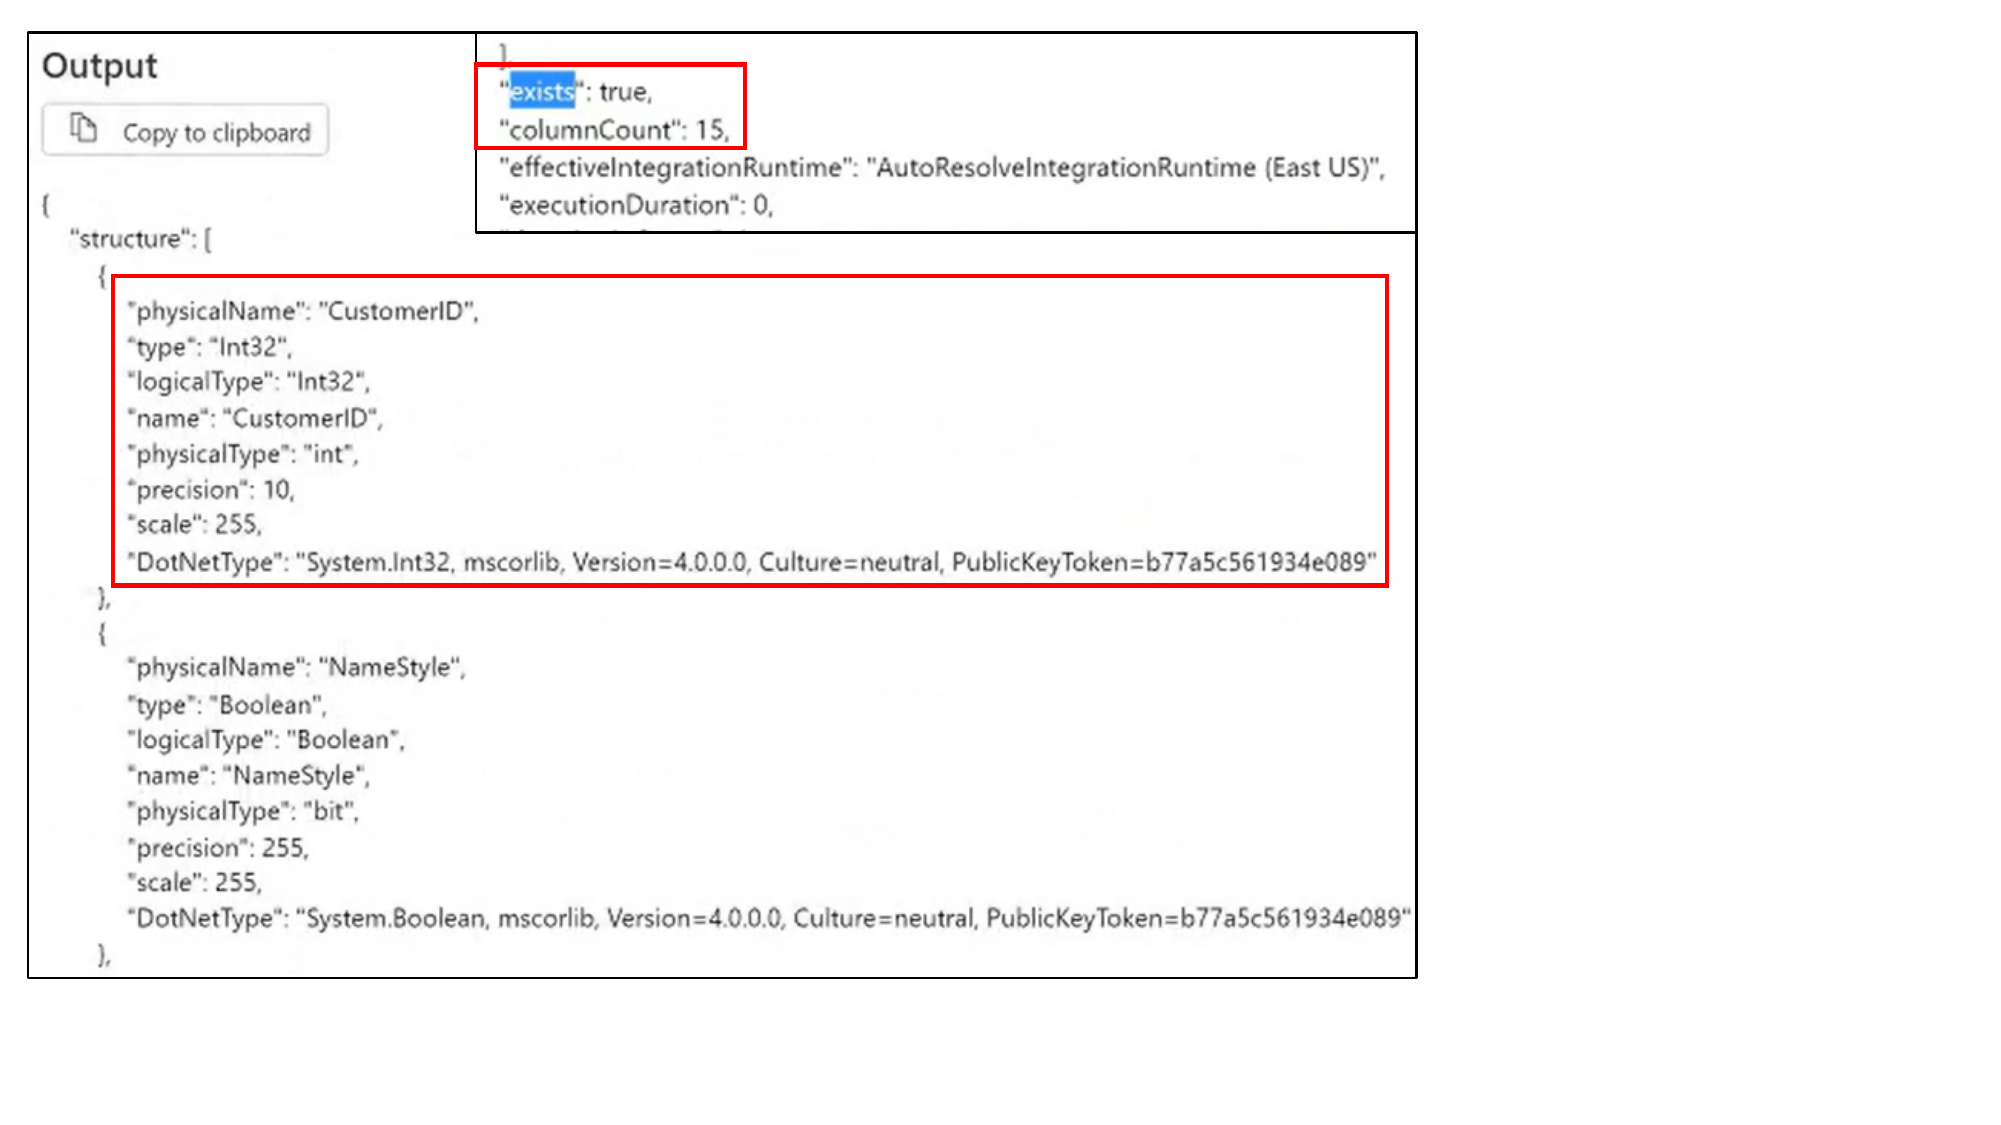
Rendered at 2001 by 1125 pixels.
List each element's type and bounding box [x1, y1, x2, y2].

picture [29, 33, 1416, 977]
